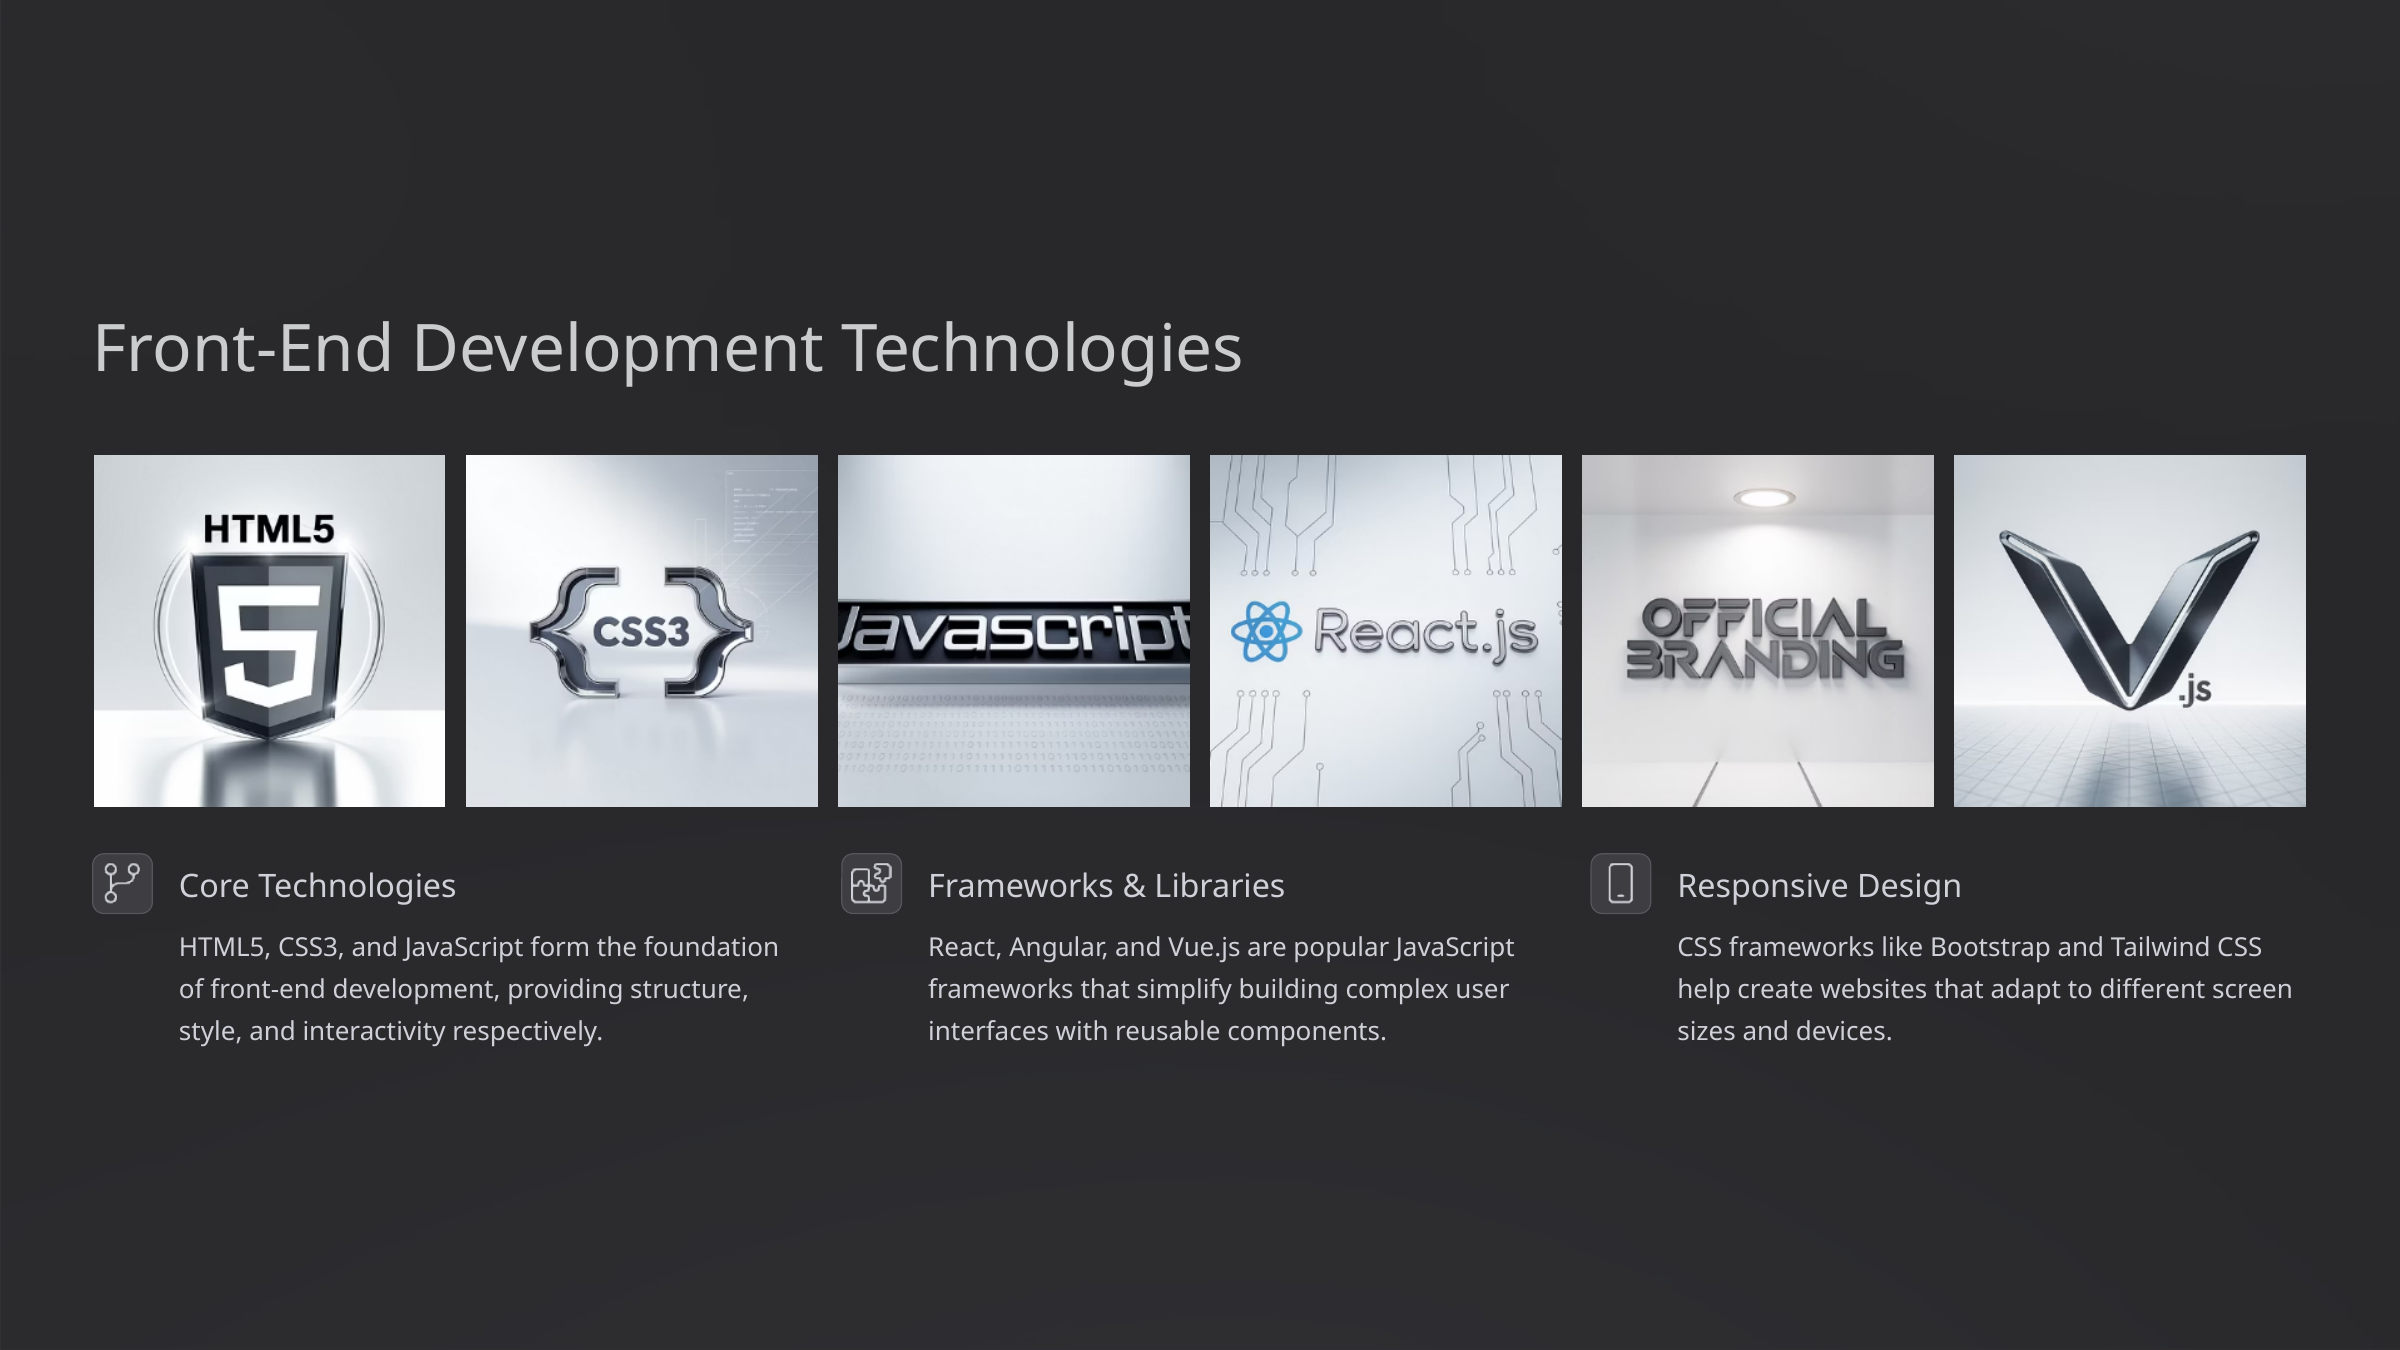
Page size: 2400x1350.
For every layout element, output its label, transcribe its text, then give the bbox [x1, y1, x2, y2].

text_box CSS frameworks like Bootstrap and Tailwind CSS help create websites that adapt to different screen sizes and devices. [1677, 920, 2308, 1048]
picture [93, 455, 445, 807]
text_box [841, 853, 902, 914]
picture [466, 455, 818, 807]
text_box React, Angular, and Vue.js are popular JavaScript frameworks that simplify building complex user interfaces with reusable components. [928, 920, 1558, 1048]
picture [851, 858, 892, 909]
text_box [92, 853, 153, 914]
text_box Frameworks & Libraries [928, 863, 1295, 905]
text_box Front-End Development Technologies [92, 302, 1283, 386]
text_box [1591, 853, 1651, 914]
text_box HTML5, CSS3, and JavaScript form the foundation of front-end development, providing structure, style, and interactivity respectively. [178, 920, 809, 1048]
text_box Core Technologies [178, 863, 511, 905]
picture [1954, 455, 2306, 807]
picture [1582, 455, 1934, 807]
picture [102, 858, 143, 909]
text_box Responsive Design [1677, 863, 2009, 905]
picture [1601, 858, 1641, 909]
picture [1210, 455, 1562, 807]
picture [838, 455, 1190, 807]
